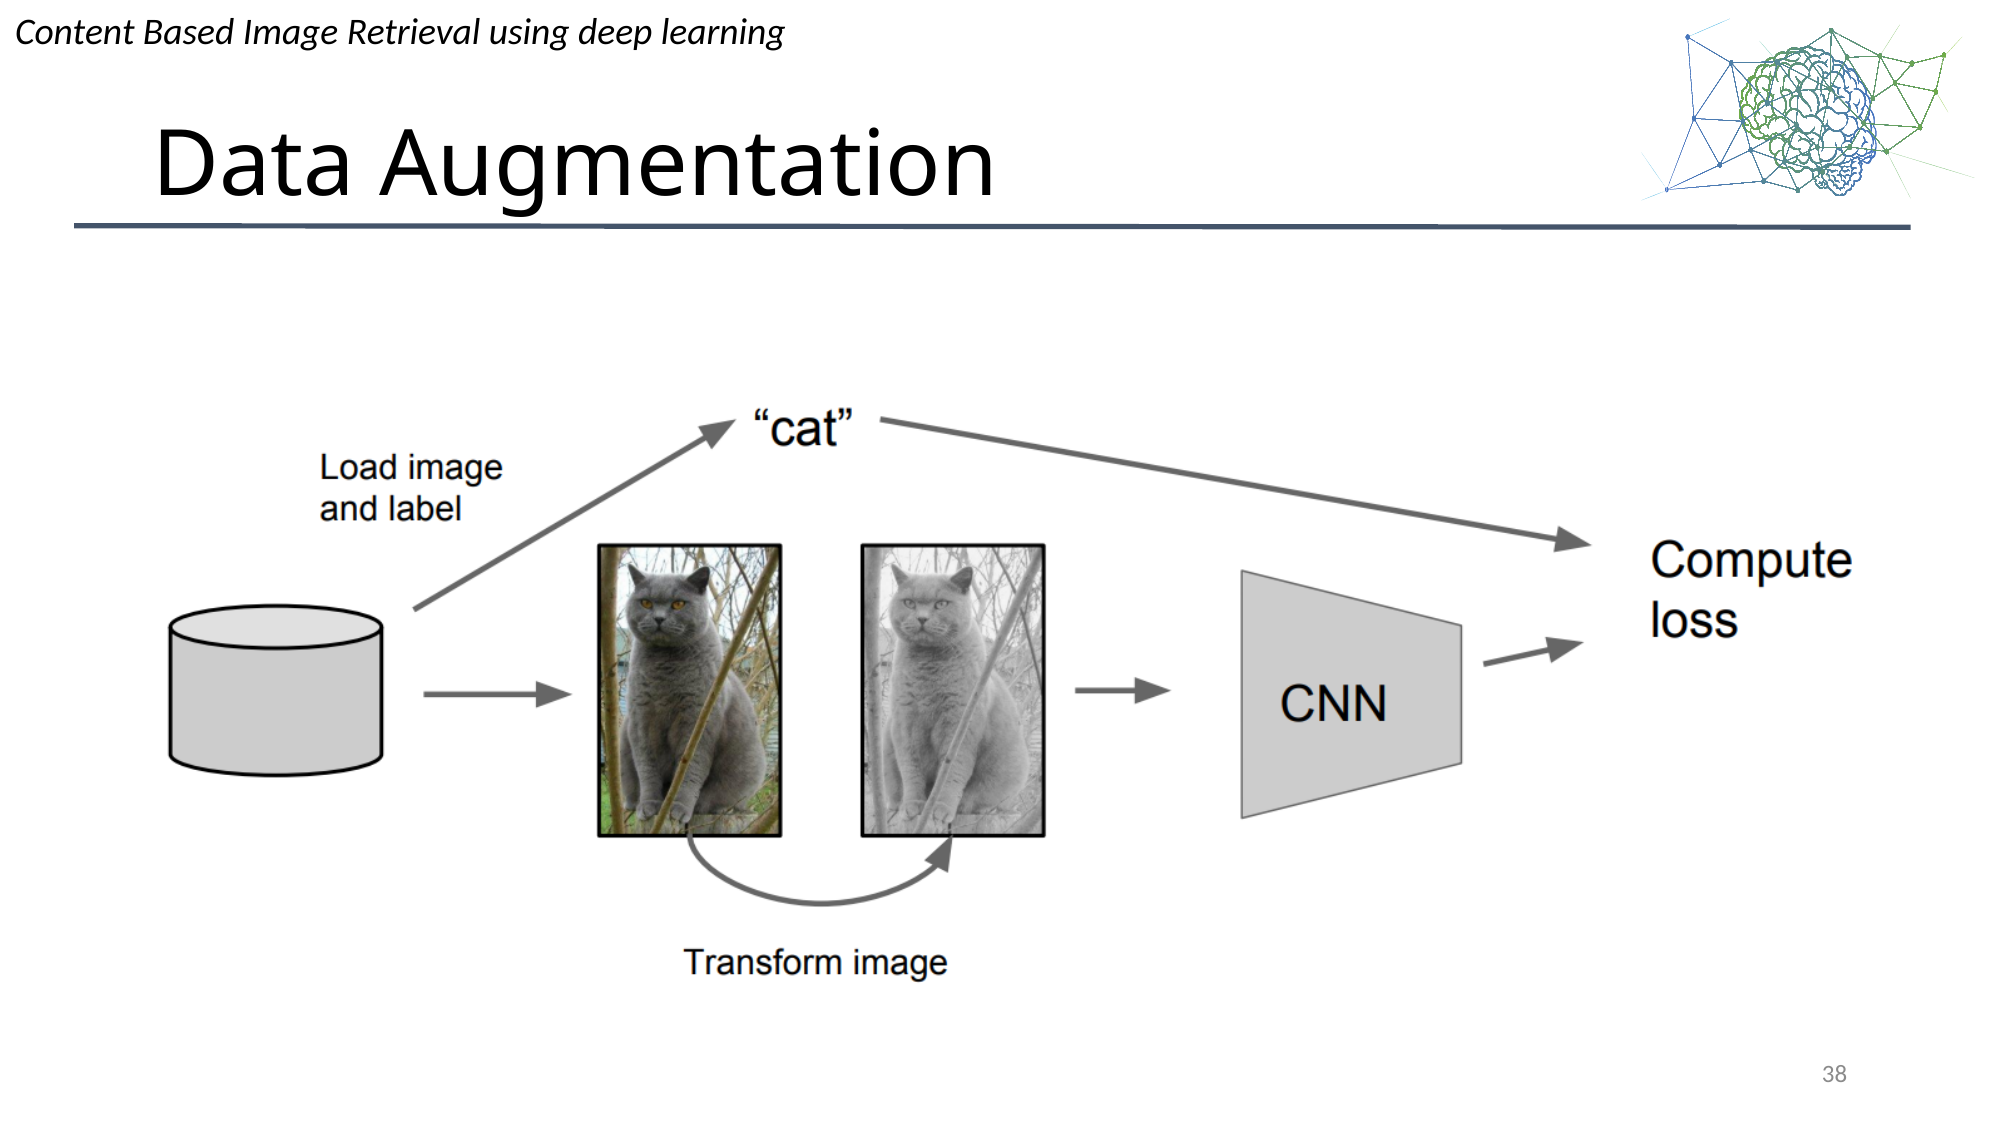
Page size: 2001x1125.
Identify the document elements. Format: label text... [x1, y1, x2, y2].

slide_number 38 [1412, 1042, 1863, 1103]
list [137, 316, 1863, 993]
title Data Augmentation [137, 57, 1863, 275]
